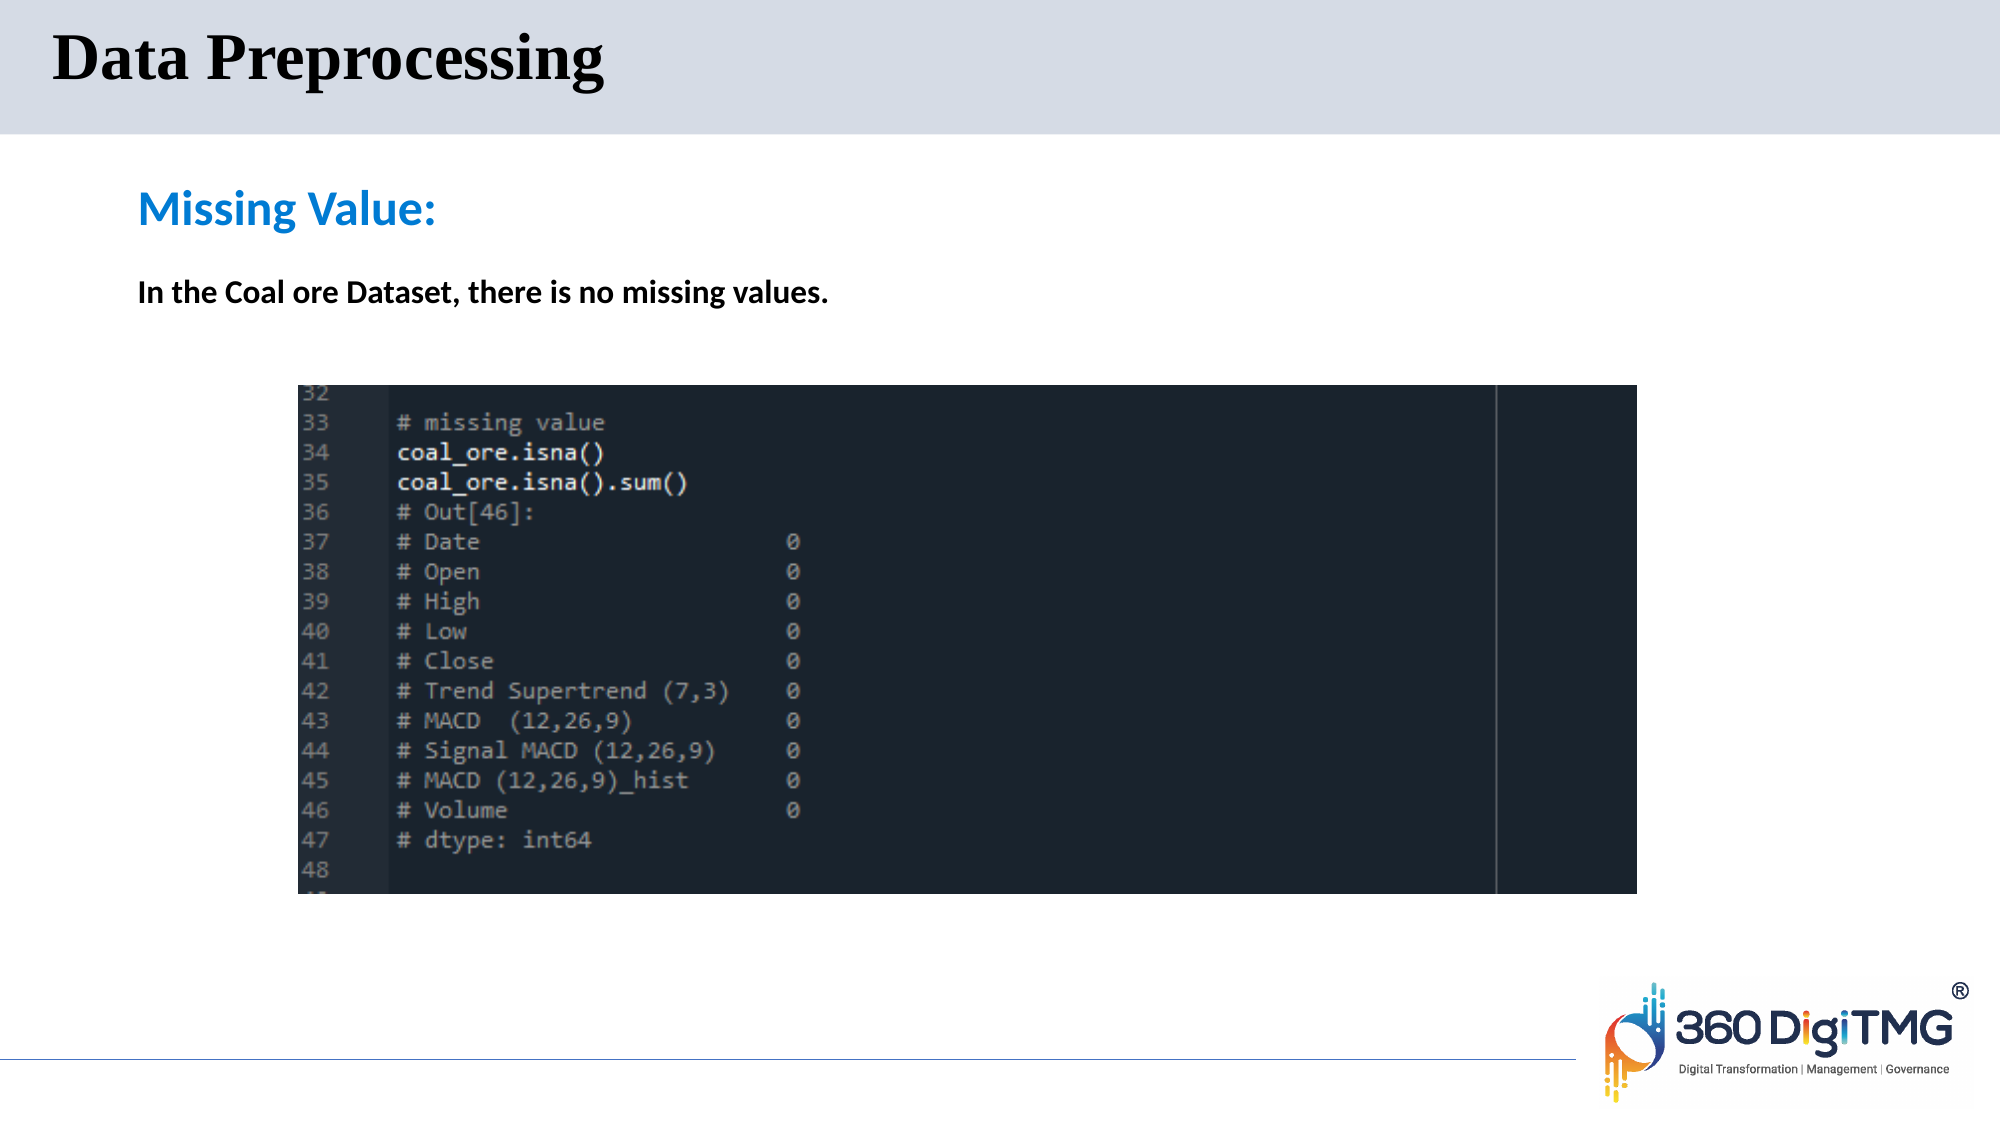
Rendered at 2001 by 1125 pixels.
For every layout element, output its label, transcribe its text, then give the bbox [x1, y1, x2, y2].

picture [1599, 976, 1974, 1110]
text_box Data Preprocessing [37, 14, 1763, 101]
picture [298, 385, 1637, 894]
text_box Missing Value: In the Coal ore Dataset, there is no missing values. [122, 168, 1836, 404]
